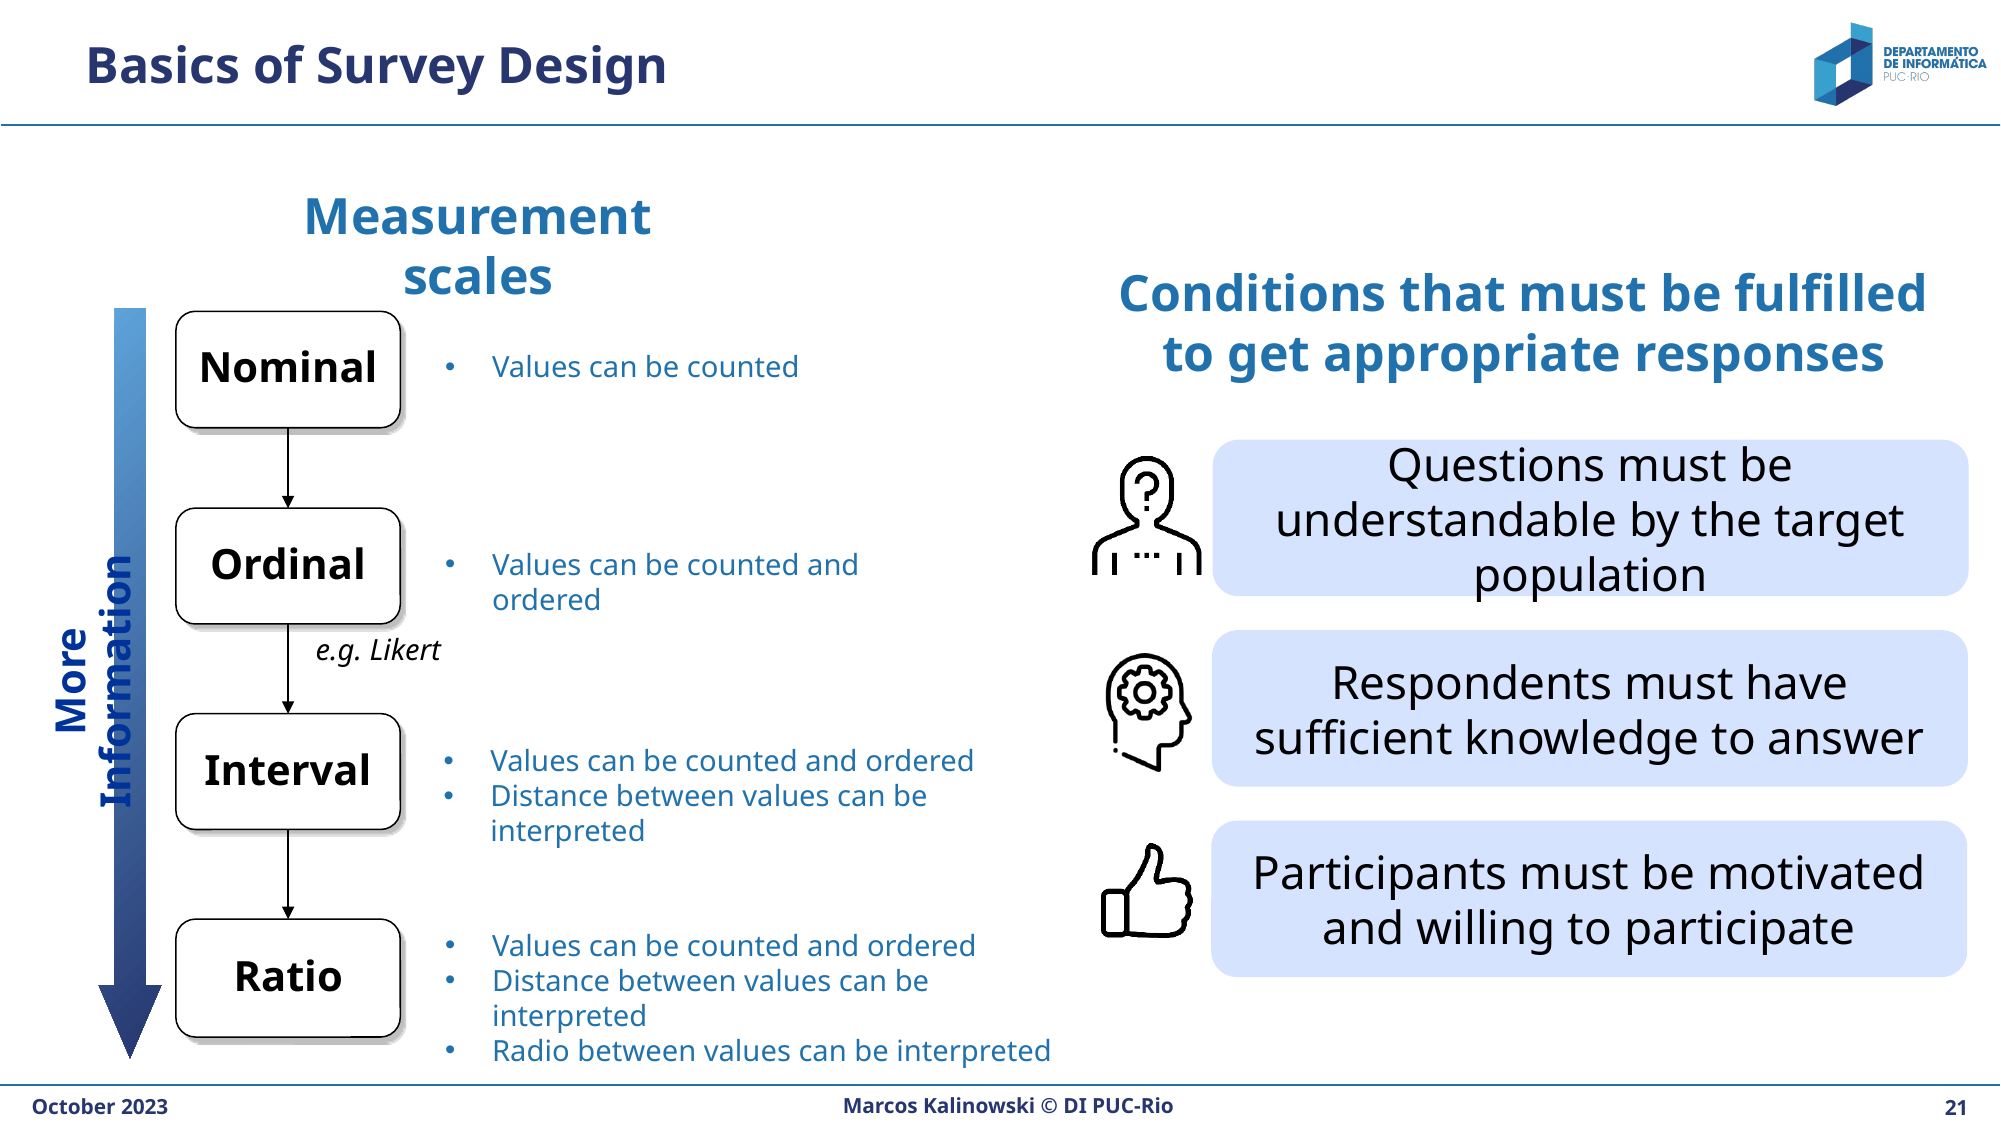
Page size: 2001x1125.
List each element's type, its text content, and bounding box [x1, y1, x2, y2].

text_box Values can be counted and ordered Distance between values can be interpreted Radio between values can be interpreted [430, 919, 1089, 1075]
text_box Participants must be motivated and willing to participate [1211, 820, 1968, 978]
text_box Values can be counted and ordered [430, 538, 971, 624]
text_box Values can be counted and ordered Distance between values can be interpreted [428, 735, 1088, 856]
footer Marcos Kalinowski © DI PUC-Rio [431, 1085, 1650, 1123]
picture [1098, 843, 1194, 939]
text_box Questions must be understandable by the target population [1212, 439, 1969, 597]
picture [1086, 456, 1206, 576]
text_box Nominal [175, 311, 401, 428]
text_box Values can be counted [430, 341, 971, 392]
text_box [114, 308, 146, 495]
text_box Respondents must have sufficient knowledge to answer [1212, 630, 1968, 787]
text_box More Information [41, 495, 147, 867]
text_box Measurement scales [226, 177, 730, 313]
text_box Ratio [175, 919, 401, 1038]
title Basics of Survey Design [70, 17, 1800, 111]
slide_number ‹#› [1755, 1087, 1984, 1125]
picture [1089, 653, 1209, 772]
text_box Conditions that must be fulfilled to get appropriate responses [1078, 253, 1969, 389]
text_box Interval [175, 713, 401, 830]
picture [1779, 0, 2001, 133]
text_box Ordinal [175, 508, 401, 624]
text_box e.g. Likert [300, 623, 472, 674]
text_box October 2023 [16, 1085, 431, 1124]
text_box [98, 867, 162, 1059]
